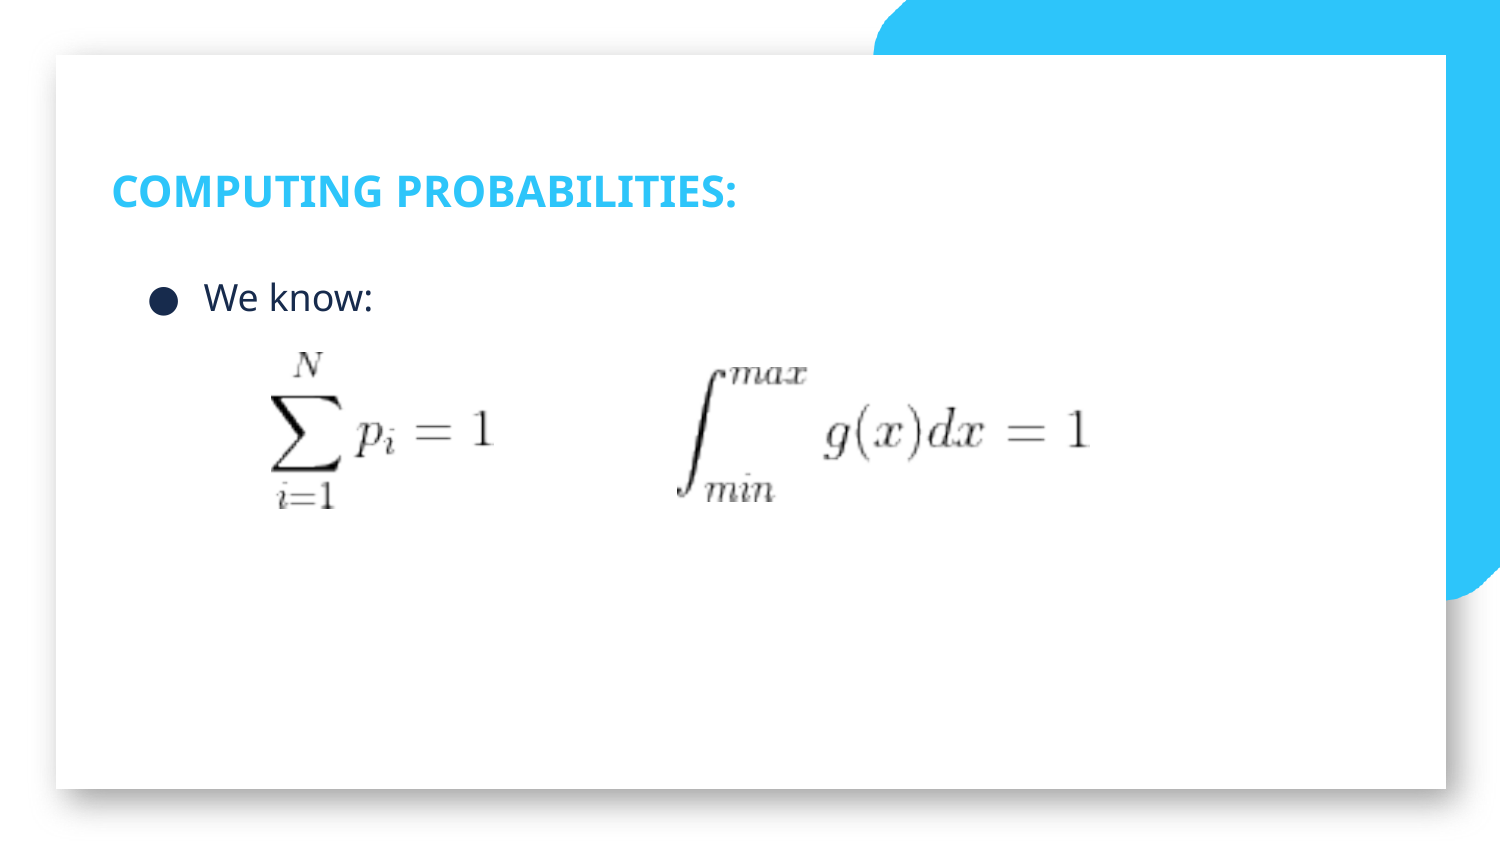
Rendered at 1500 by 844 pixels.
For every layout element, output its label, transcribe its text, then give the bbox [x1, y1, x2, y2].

text_box COMPUTING PROBABILITIES: [96, 149, 1417, 266]
text_box We know: [113, 259, 1387, 394]
picture [0, 0, 1500, 844]
